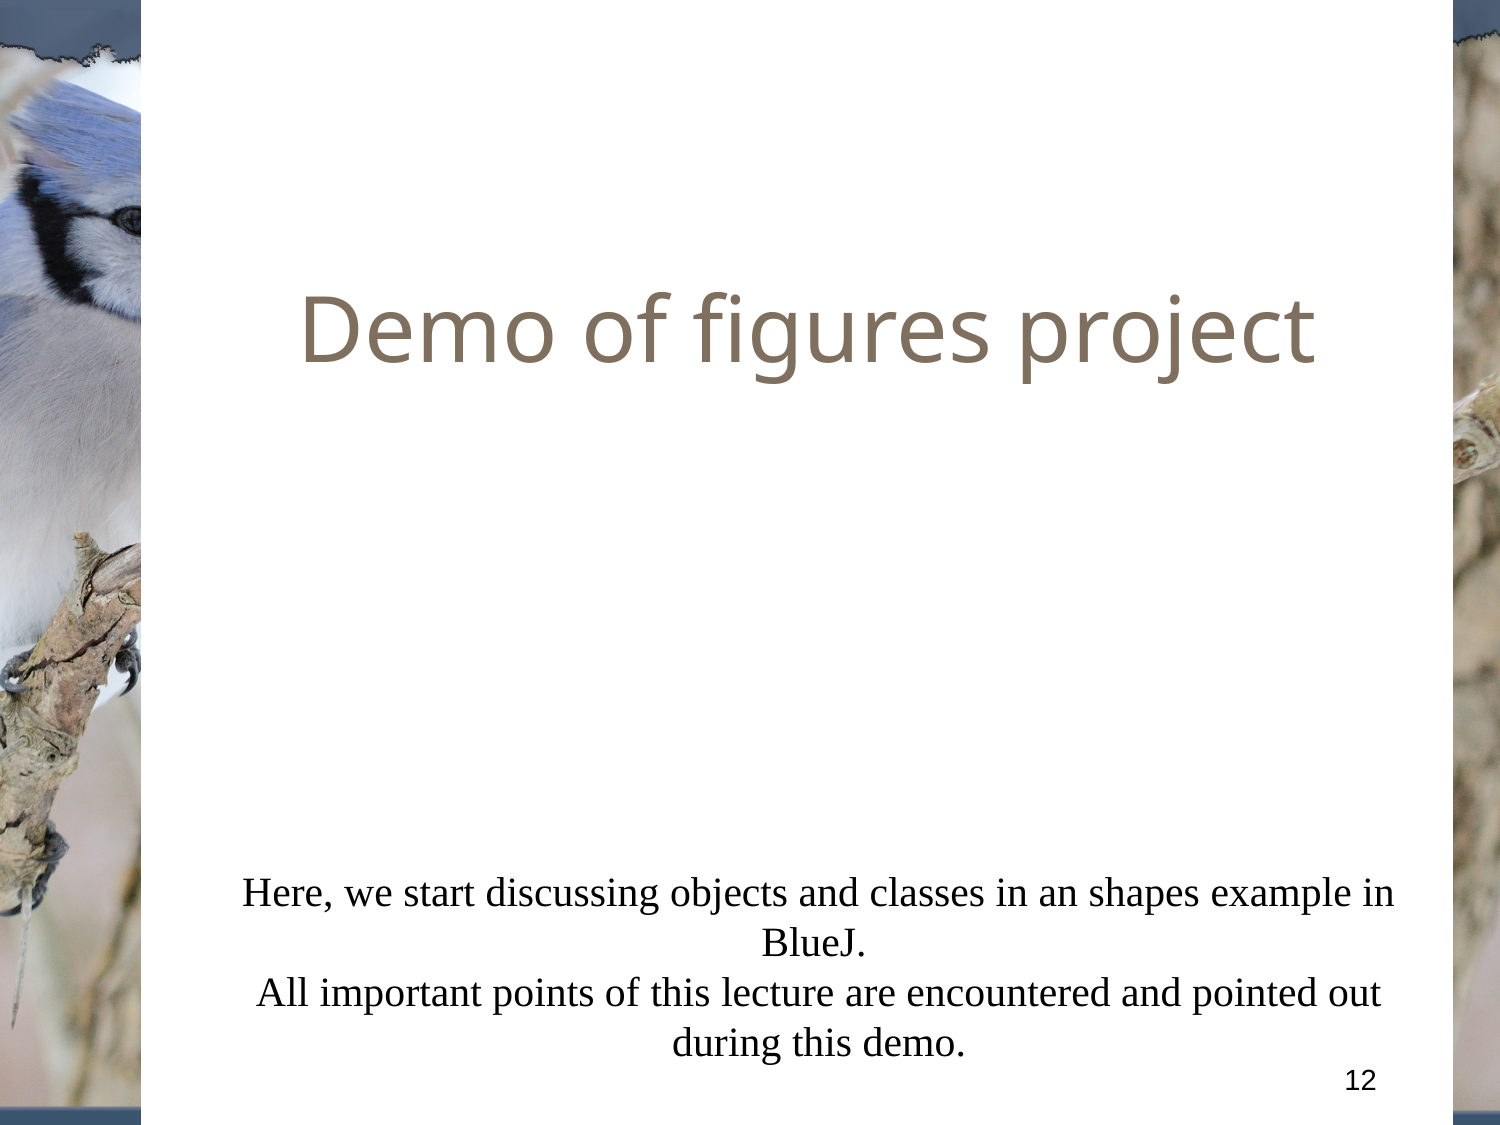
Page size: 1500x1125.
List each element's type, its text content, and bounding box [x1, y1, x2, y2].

picture [0, 0, 141, 1125]
text_box Here, we start discussing objects and classes in an shapes example in BlueJ. All important points of this lecture are encountered and pointed out during this demo. [206, 857, 1432, 1073]
picture [1453, 0, 1500, 1125]
title Demo of figures project [194, 231, 1420, 420]
